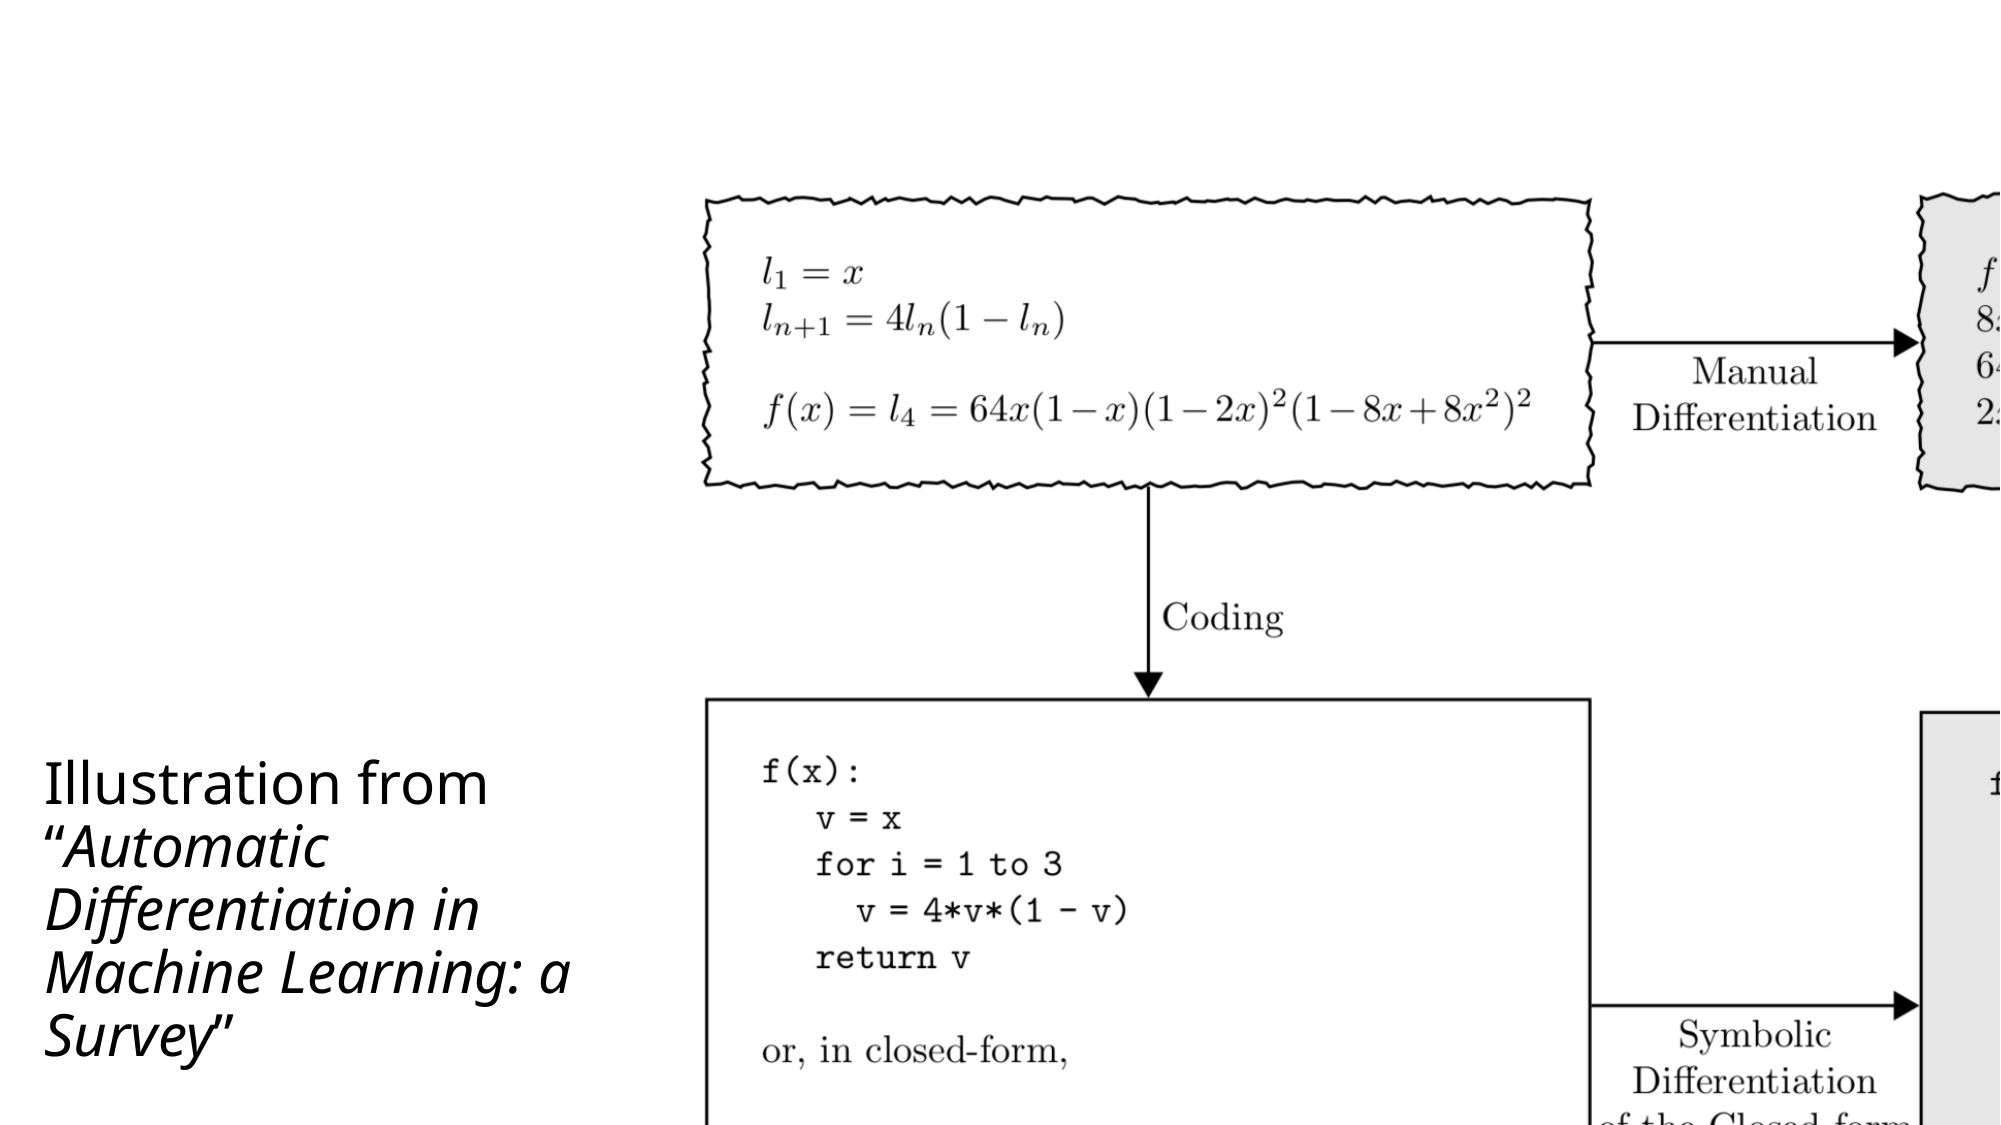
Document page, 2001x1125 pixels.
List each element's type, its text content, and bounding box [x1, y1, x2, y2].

picture [667, 179, 2000, 1125]
title Illustration from “Automatic Differentiation in Machine Learning: a Survey” [29, 838, 620, 1056]
